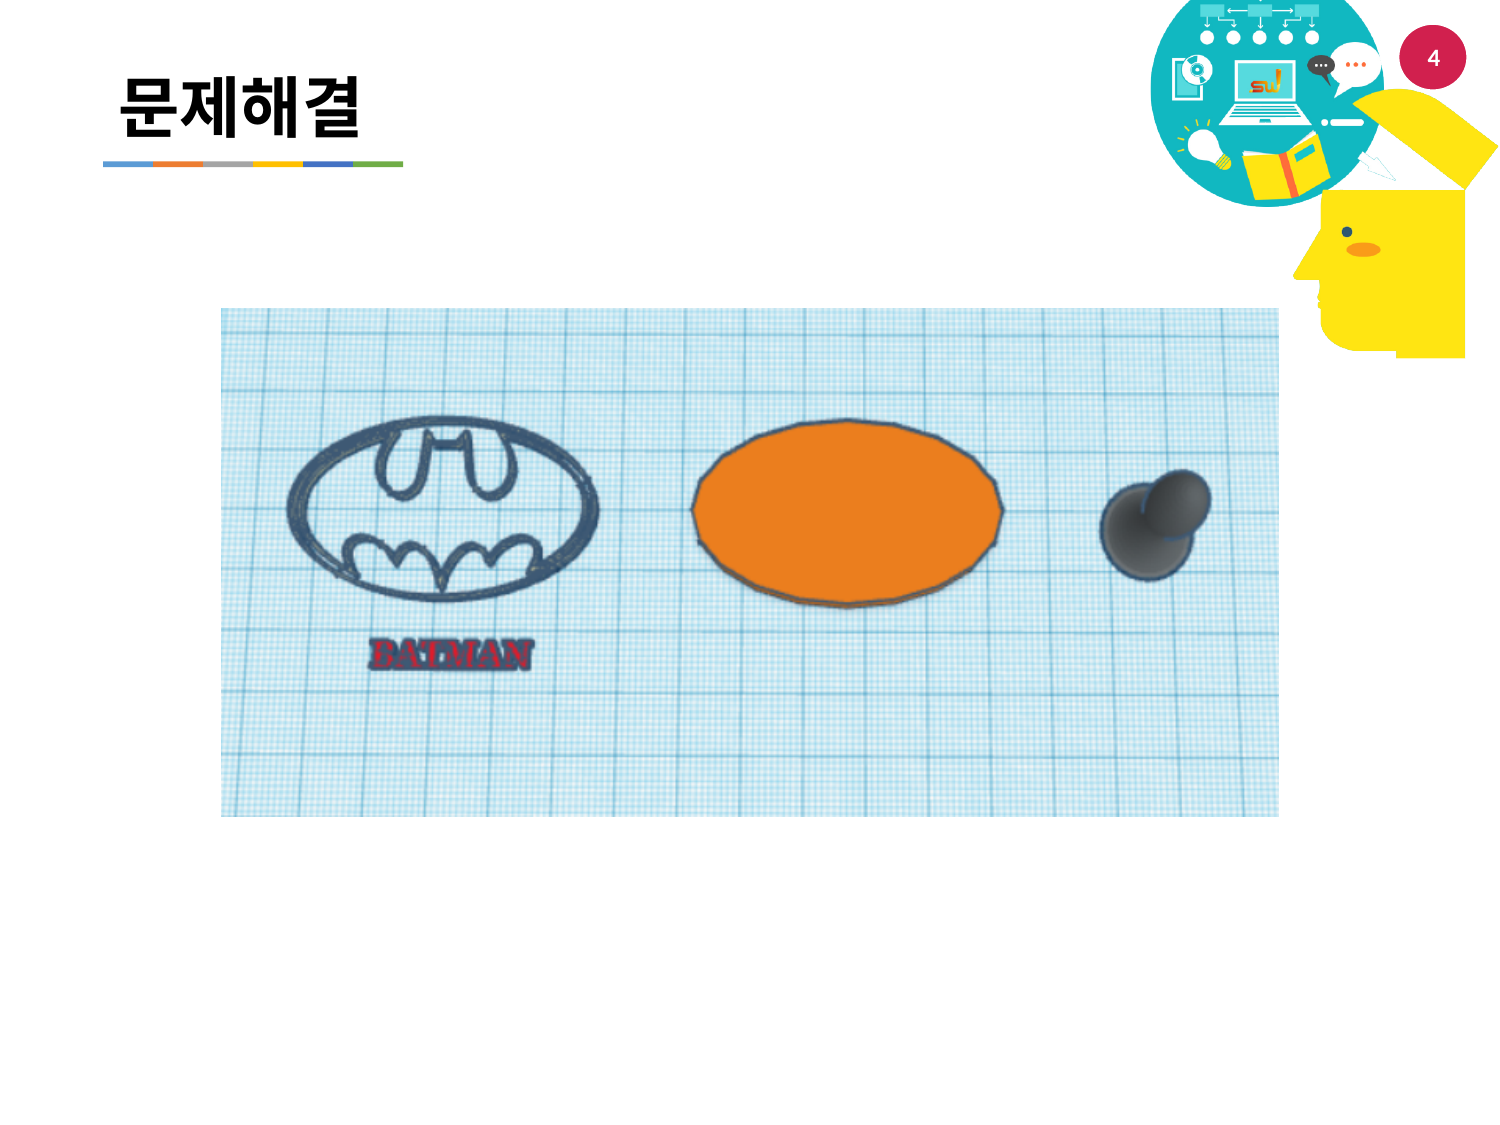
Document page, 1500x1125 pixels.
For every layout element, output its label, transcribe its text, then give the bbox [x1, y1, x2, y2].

title 문제해결 [103, 59, 1365, 162]
picture [221, 0, 1500, 817]
slide_number 4 [1400, 23, 1468, 89]
